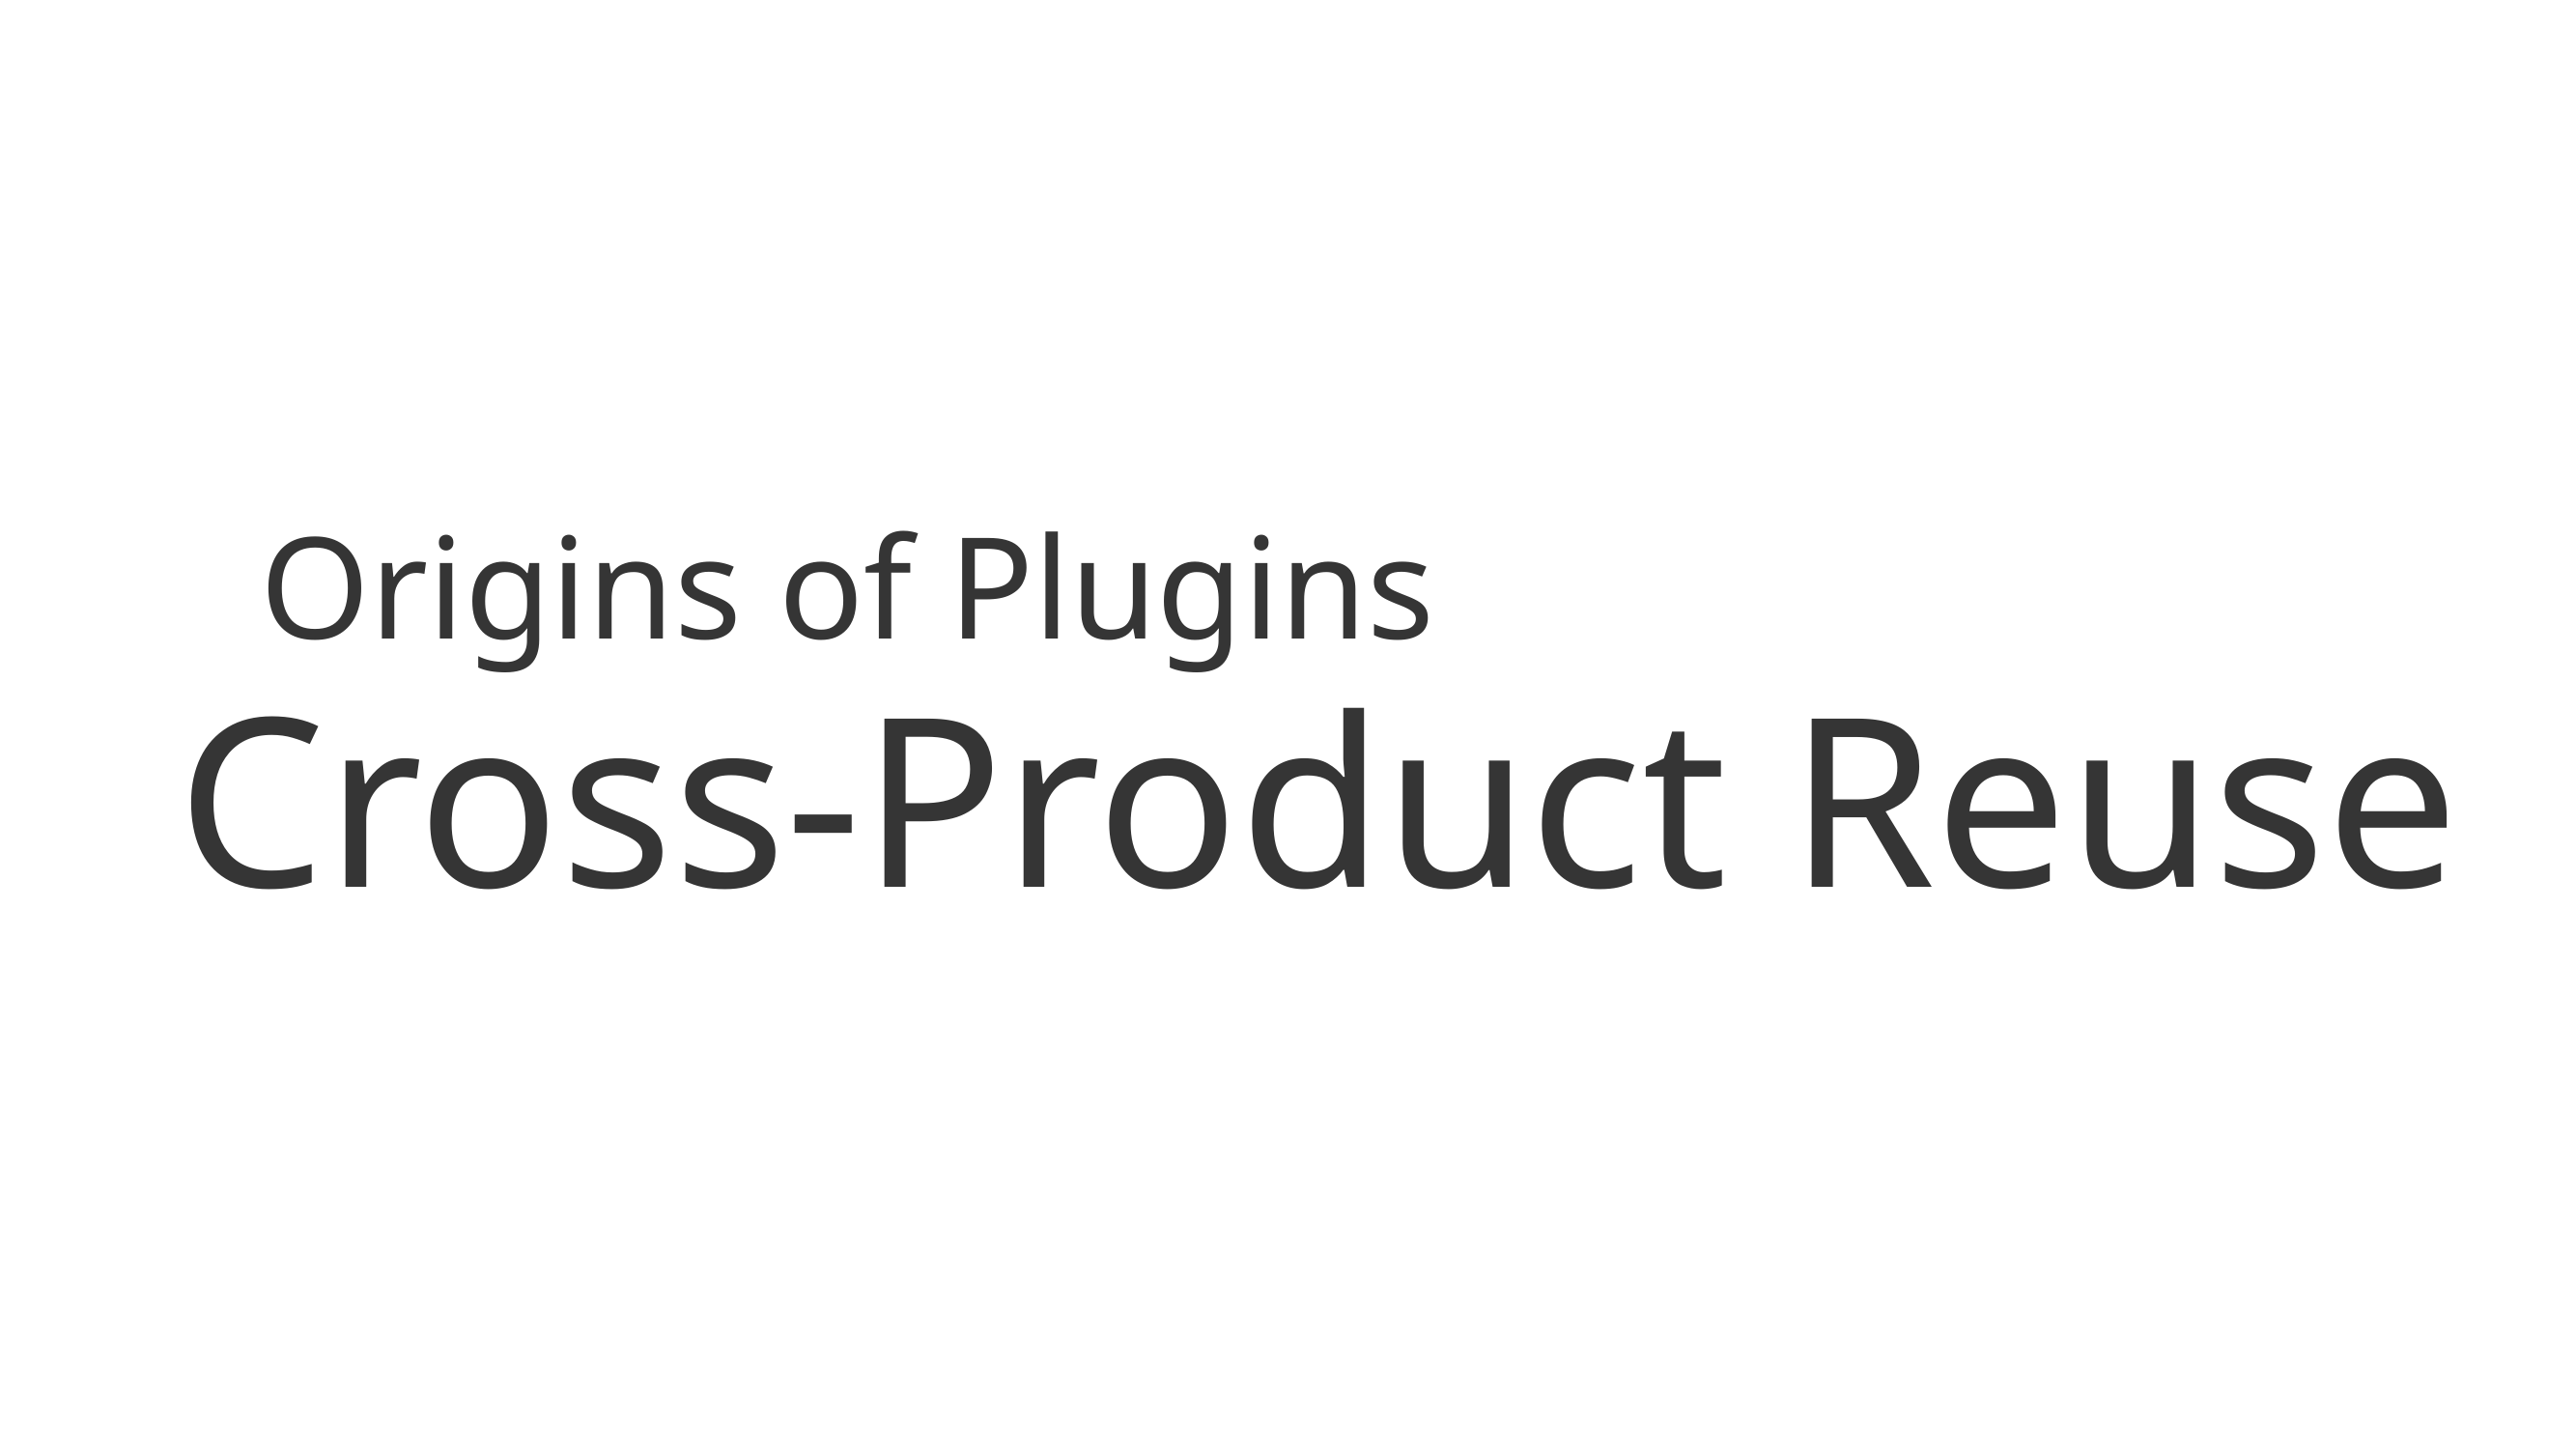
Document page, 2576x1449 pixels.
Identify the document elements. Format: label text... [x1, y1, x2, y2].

text_box Origins of Plugins Cross-Product Reuse [115, 507, 2460, 935]
